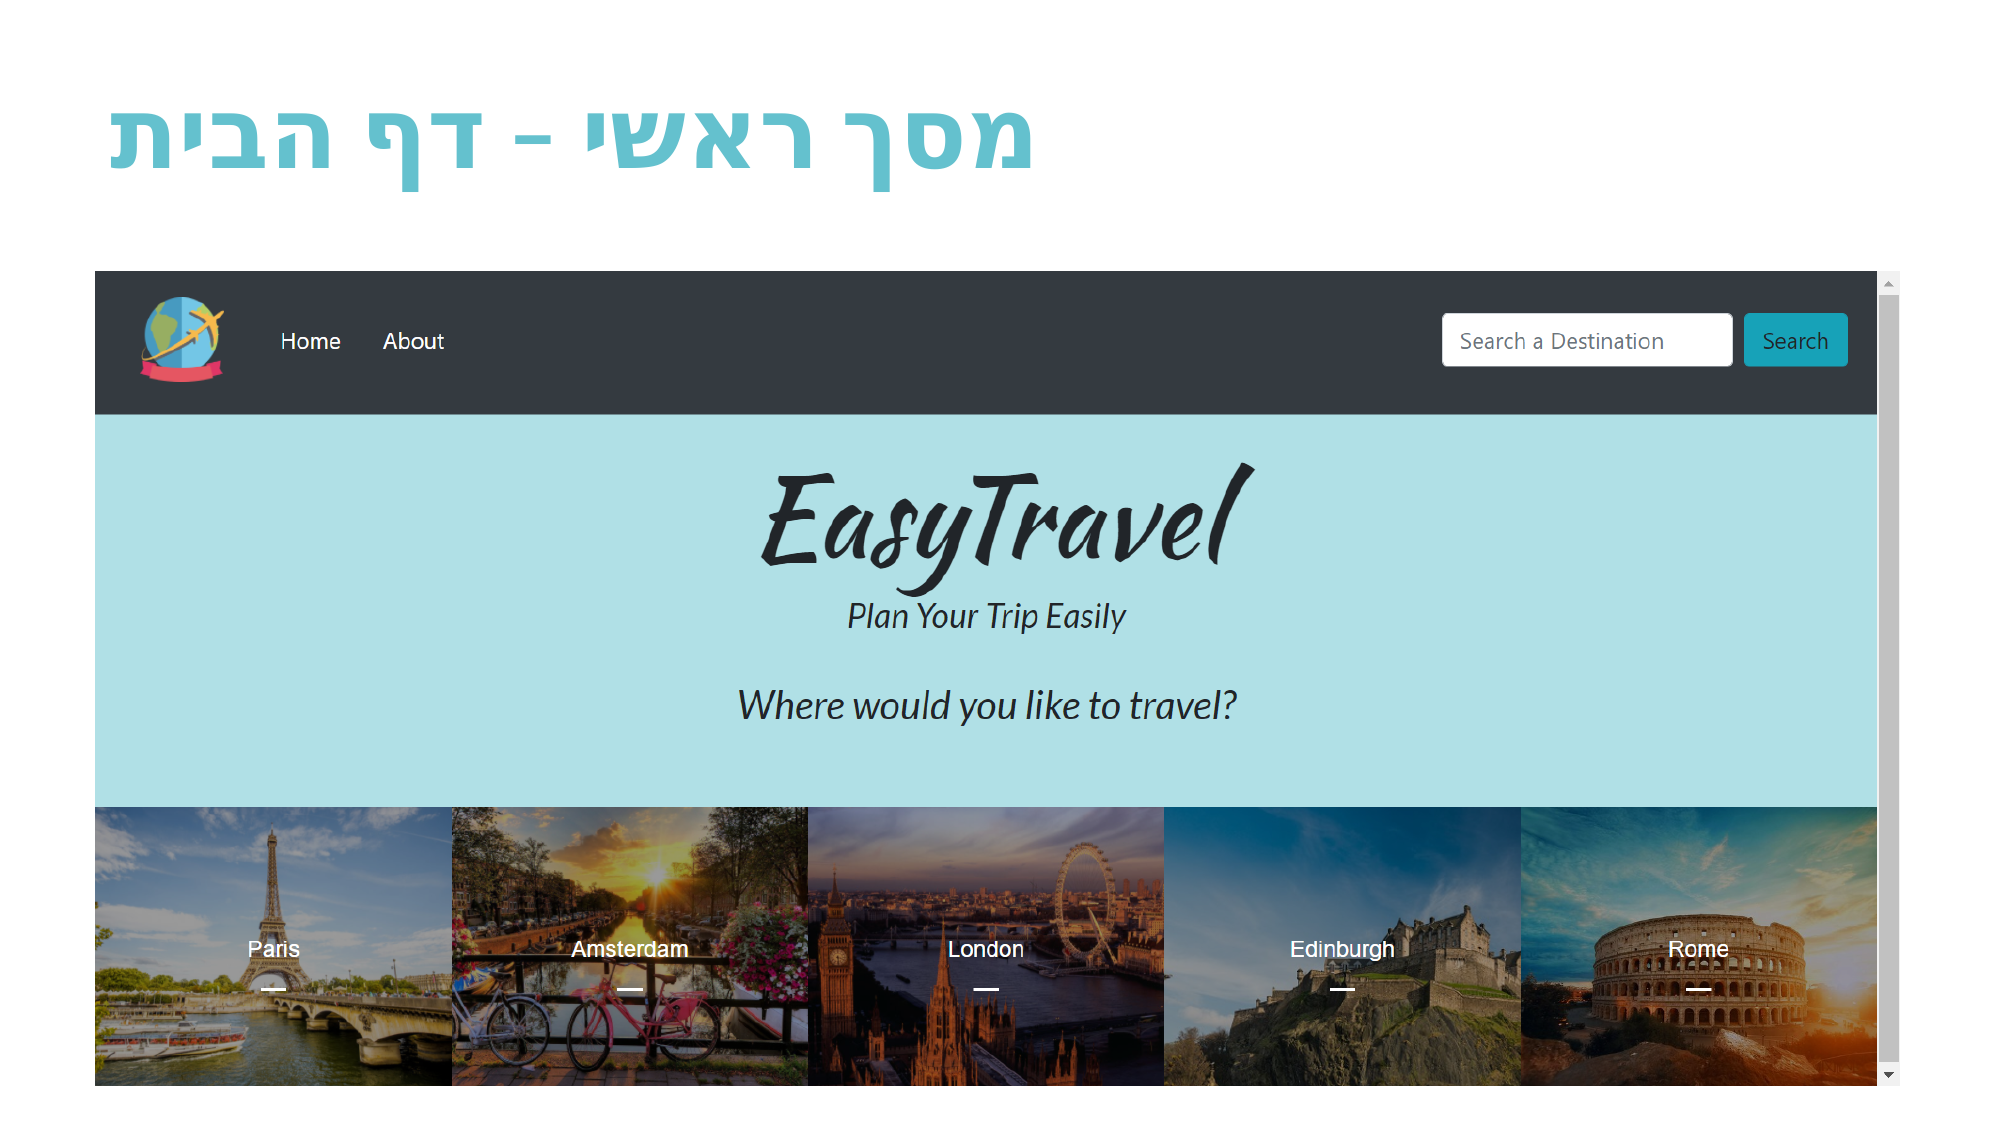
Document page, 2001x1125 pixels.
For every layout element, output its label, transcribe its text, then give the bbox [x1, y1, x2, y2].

title מסך ראשי – דף הבית [95, 0, 1900, 271]
picture [95, 271, 1900, 1086]
